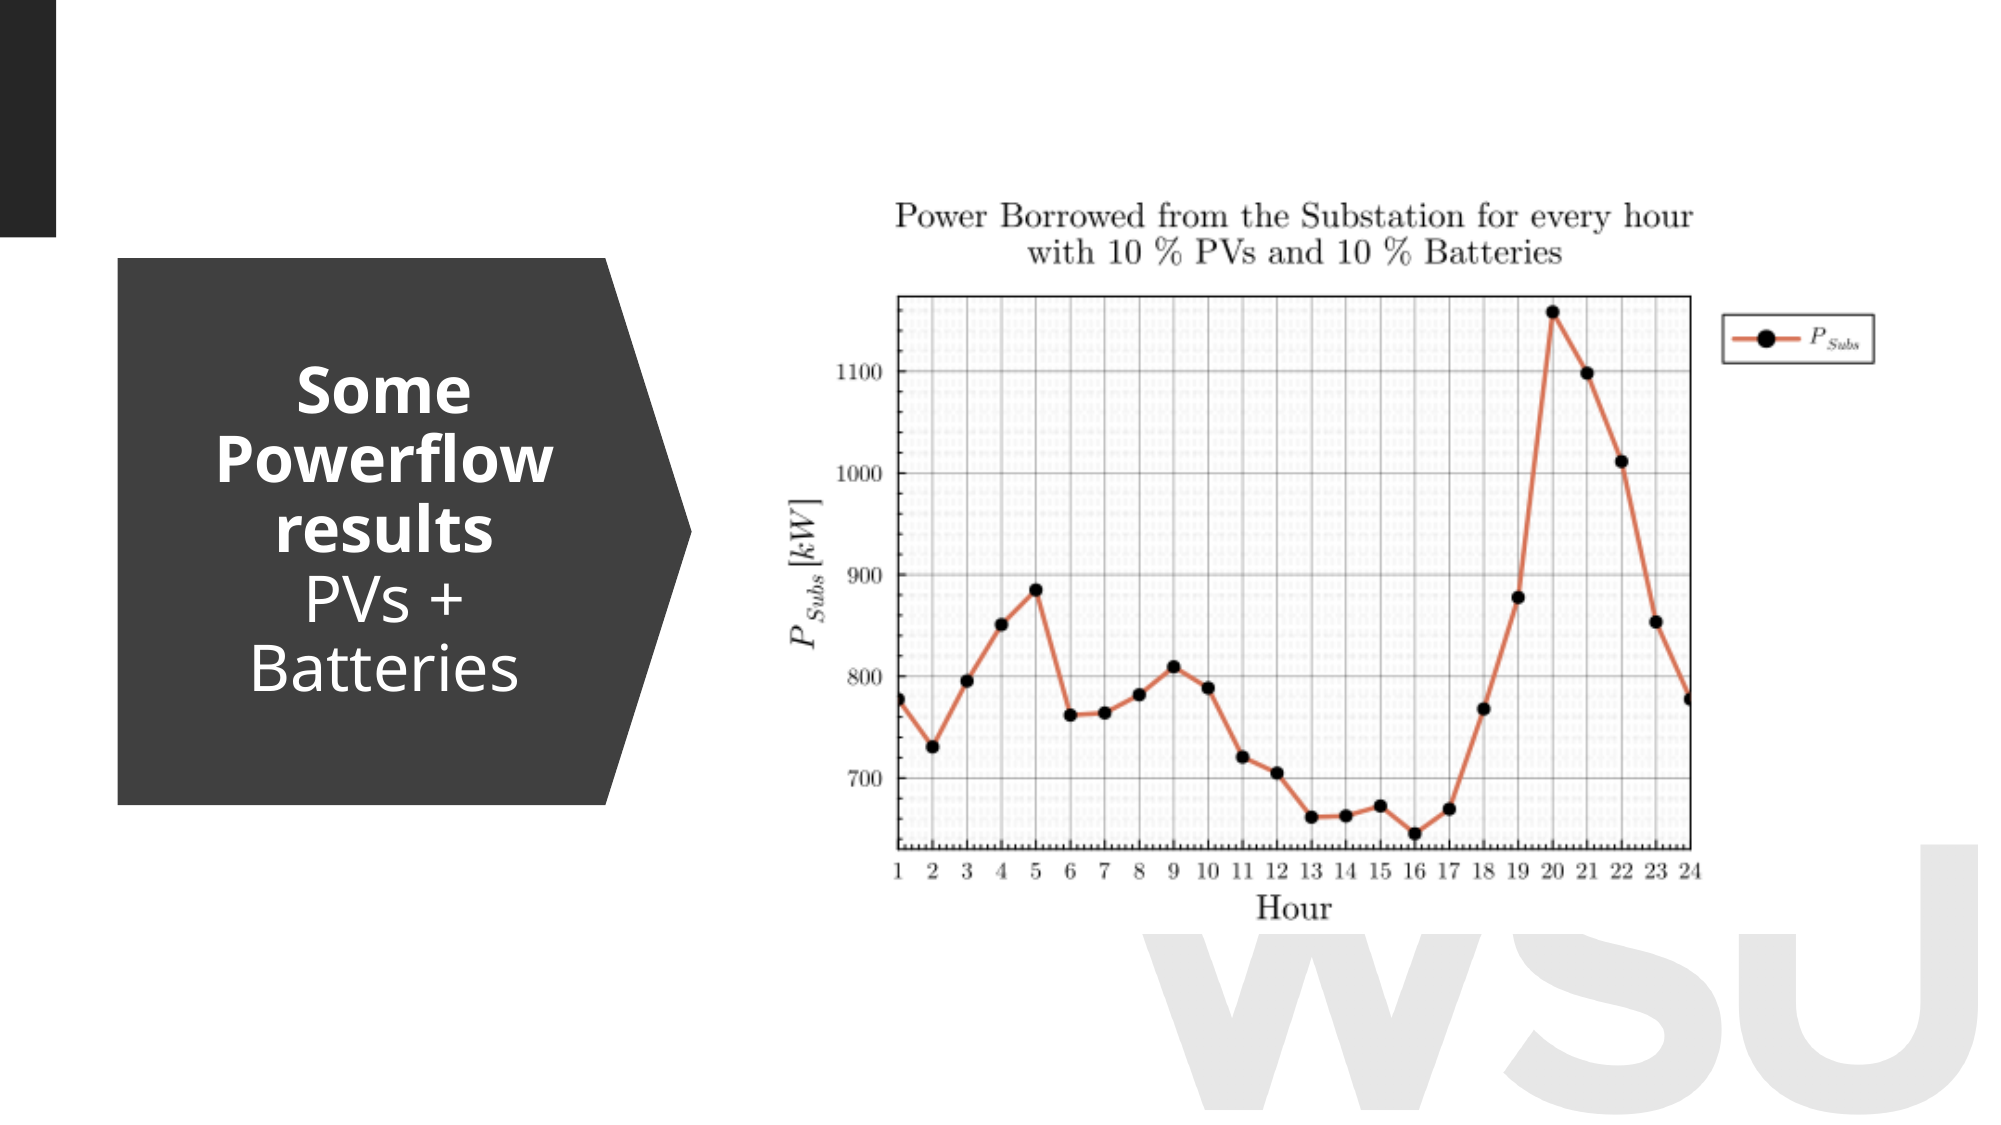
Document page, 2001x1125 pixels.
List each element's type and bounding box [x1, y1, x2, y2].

text_box [116, 257, 693, 807]
list [783, 191, 1896, 934]
picture [1109, 840, 1979, 1115]
